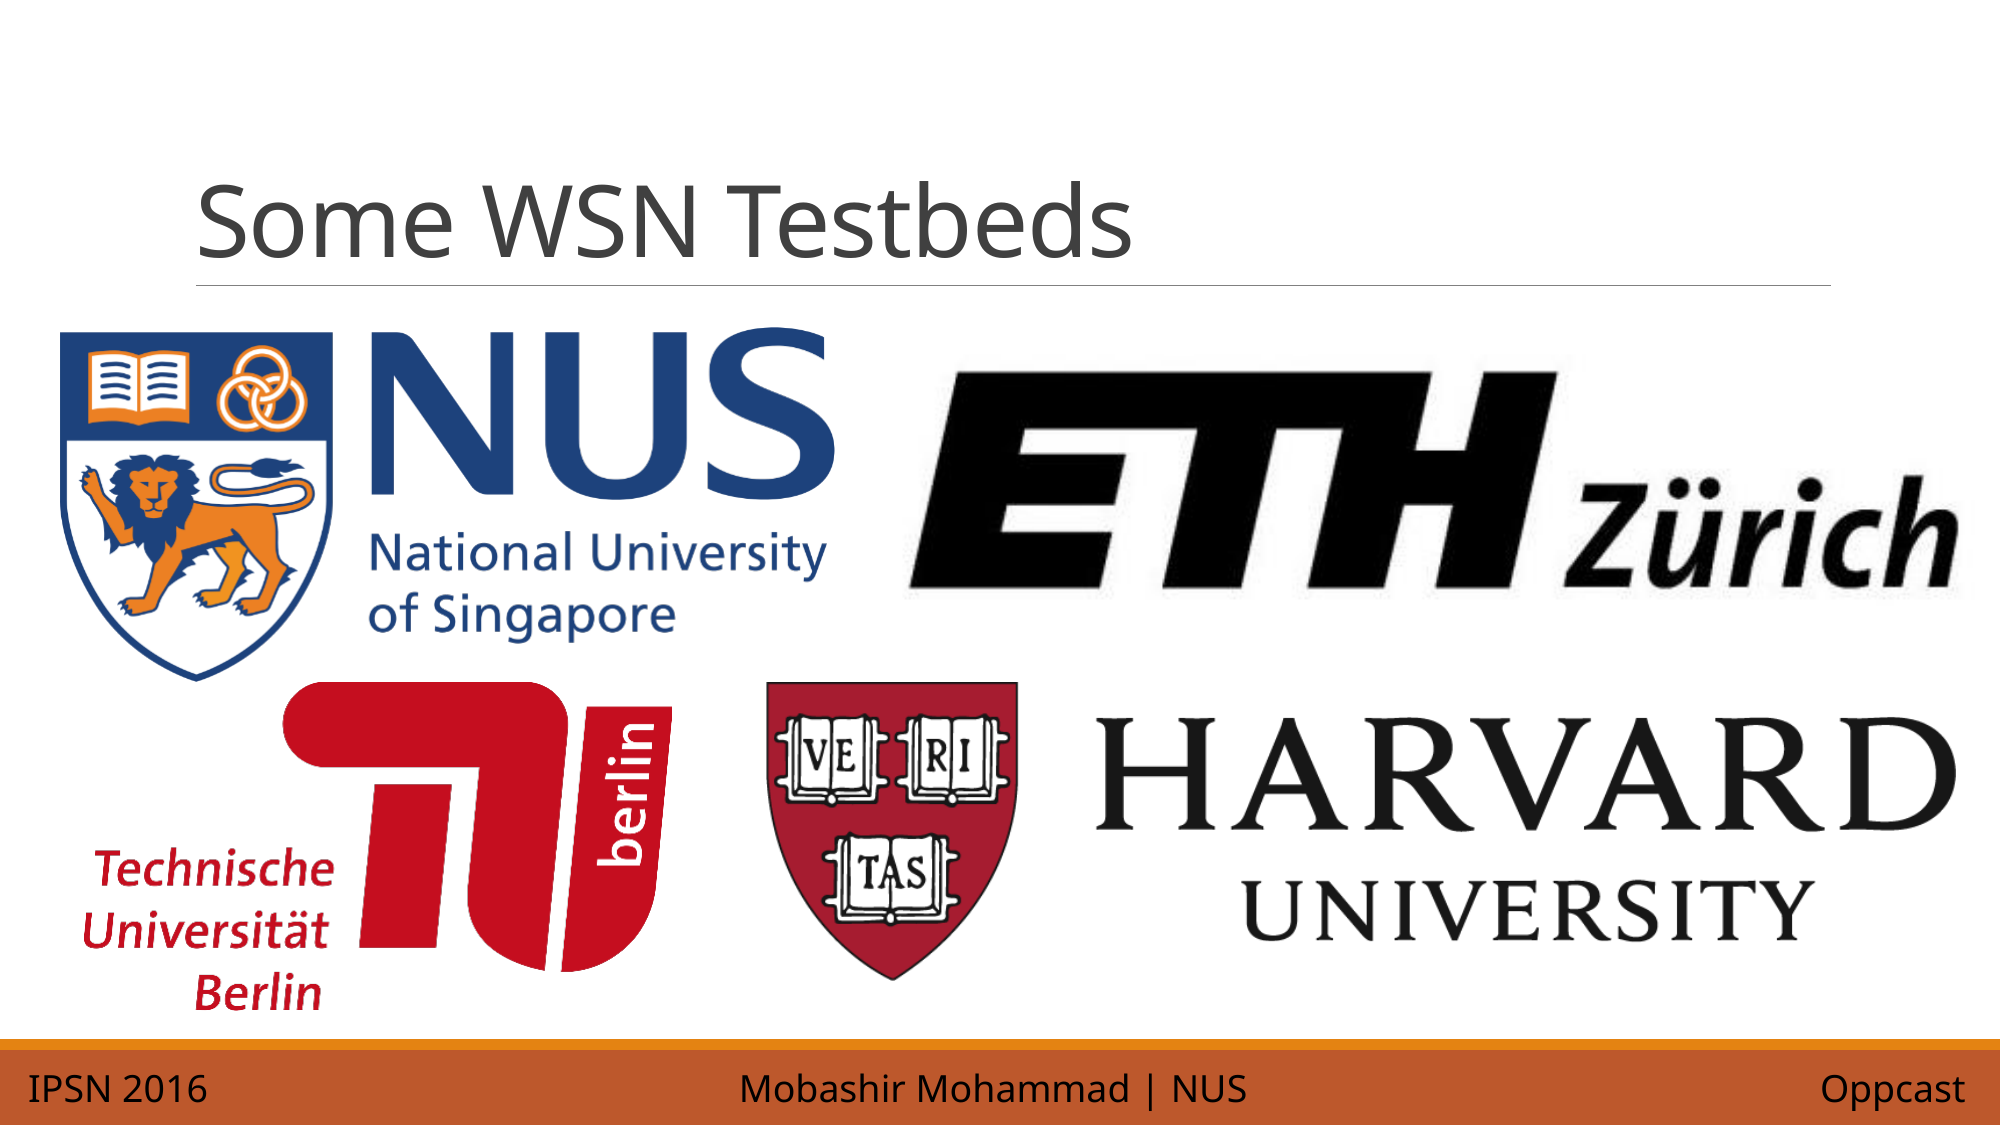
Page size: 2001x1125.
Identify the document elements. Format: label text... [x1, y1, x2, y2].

text_box Mobashir Mohammad | NUS [724, 1057, 1263, 1117]
picture [886, 339, 1988, 614]
text_box Oppcast [1805, 1057, 1981, 1117]
text_box IPSN 2016 [13, 1057, 223, 1117]
picture [60, 326, 1957, 1012]
title Some WSN Testbeds [180, 47, 1830, 285]
